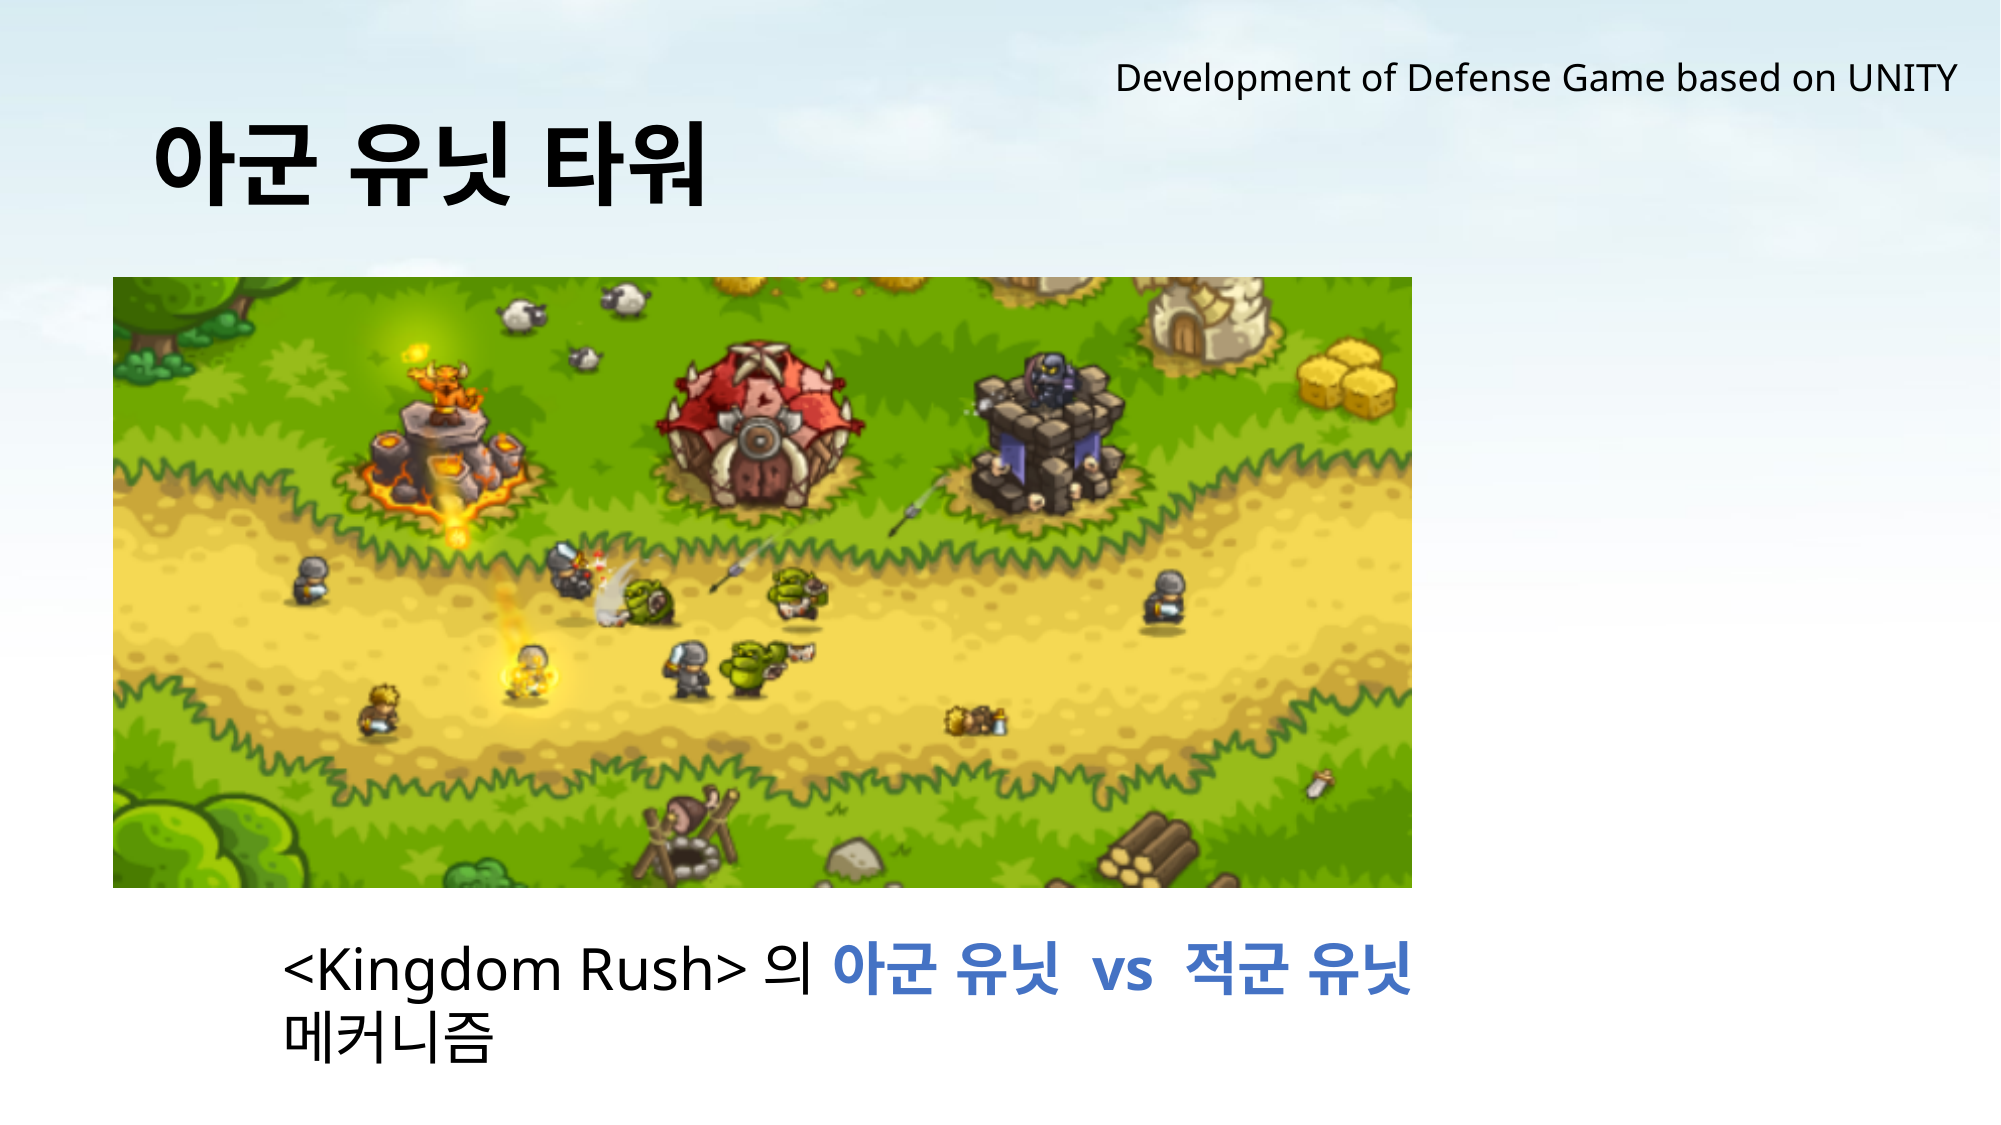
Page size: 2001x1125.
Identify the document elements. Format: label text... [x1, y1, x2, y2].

text_box <Kingdom Rush>의 아군 유닛 vs 적군 유닛 메커니즘 [267, 924, 1619, 1079]
picture [0, 0, 2001, 1125]
title 아군 유닛 타워 [137, 59, 1863, 278]
text_box Development of Defense Game based on UNITY [1099, 46, 2000, 107]
